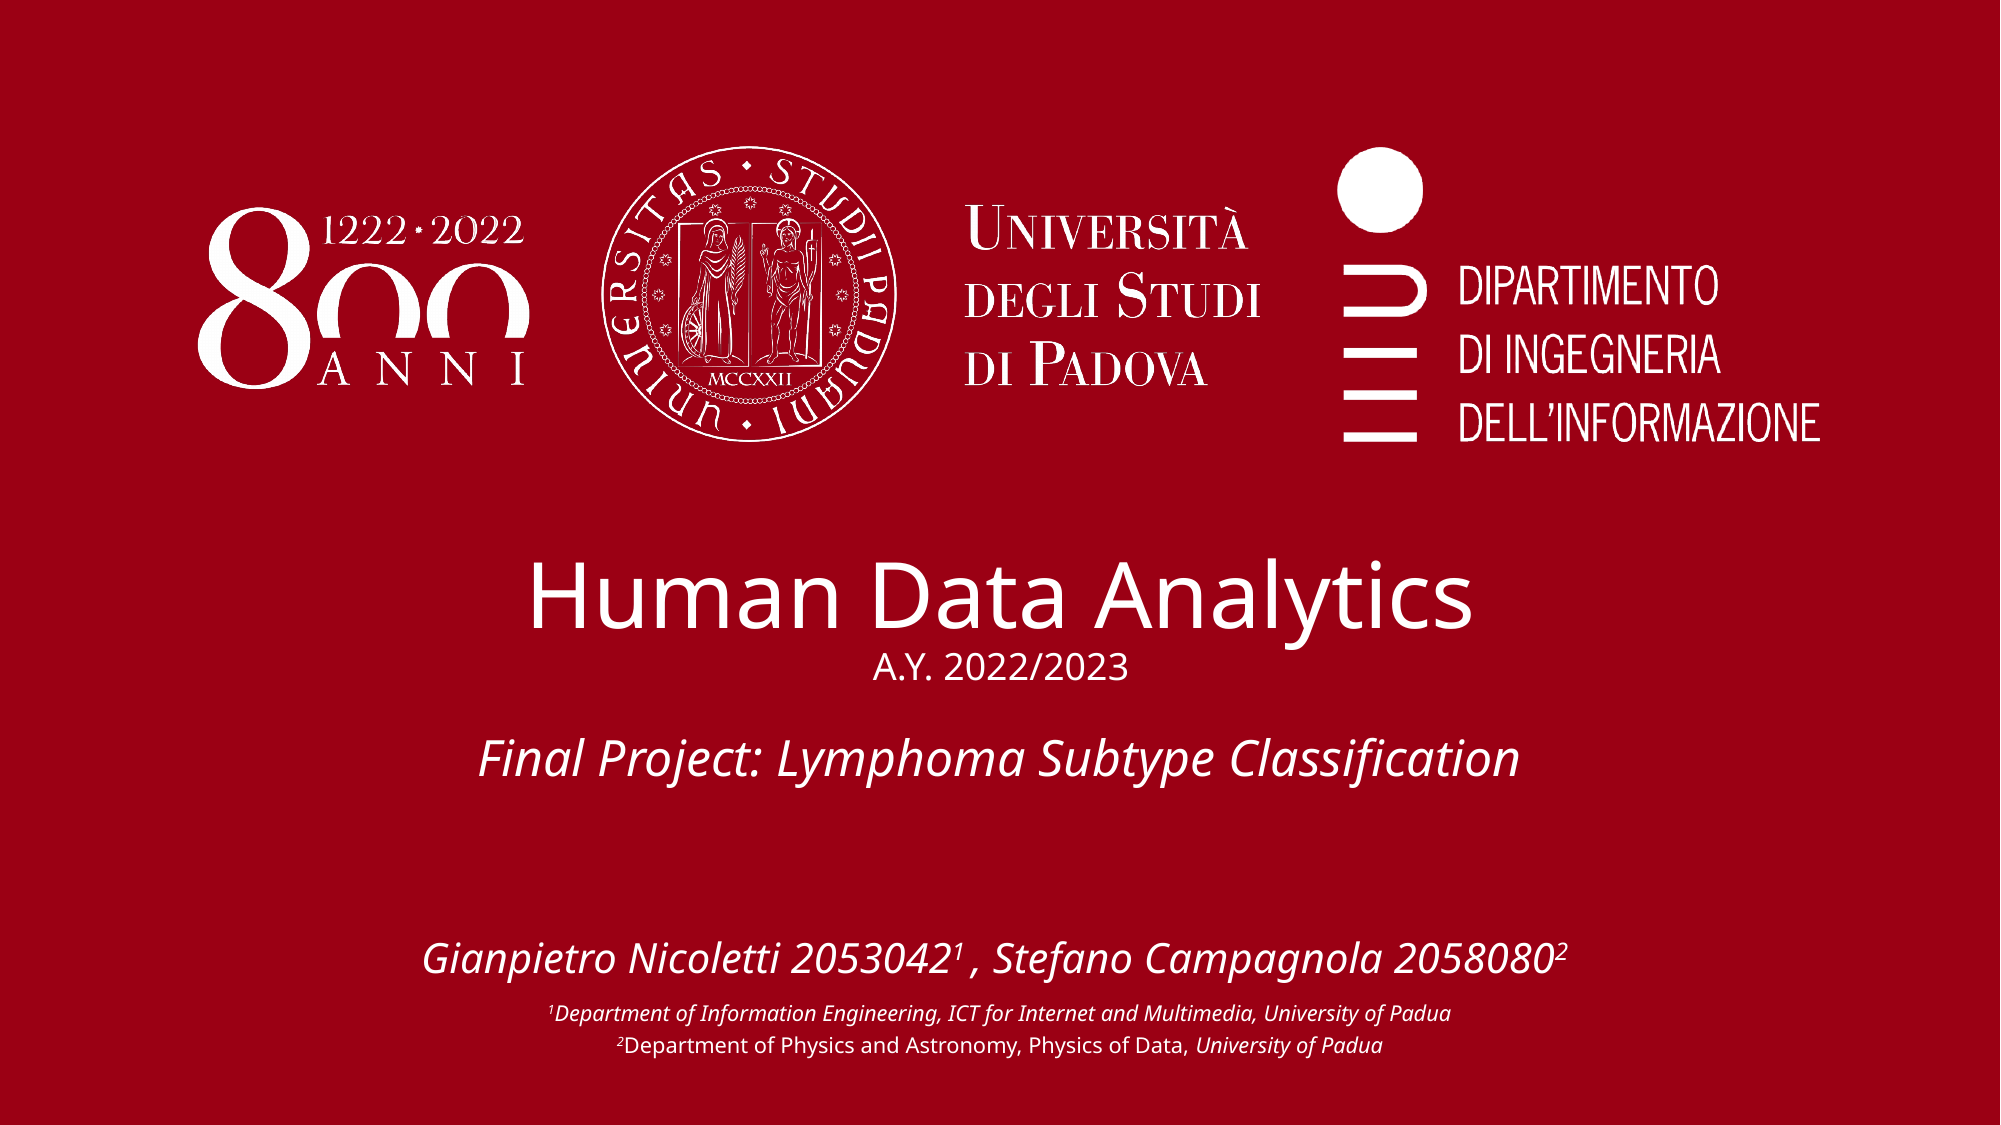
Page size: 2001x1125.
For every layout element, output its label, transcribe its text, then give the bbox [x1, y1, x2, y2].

picture [1337, 147, 1820, 442]
picture [197, 146, 1260, 442]
subtitle Final Project: Lymphoma Subtype Classification [249, 725, 1750, 924]
text_box 1Department of Information Engineering, ICT for Internet and Multimedia, University of Padua 2Department of Physics and Astronomy, Physics of Data, University of Padua [0, 991, 2000, 1066]
title Human Data Analytics A.Y. 2022/2023 [251, 519, 1752, 806]
text_box Gianpietro Nicoletti 20530421 , Stefano Campagnola 20580802 [0, 924, 2000, 989]
